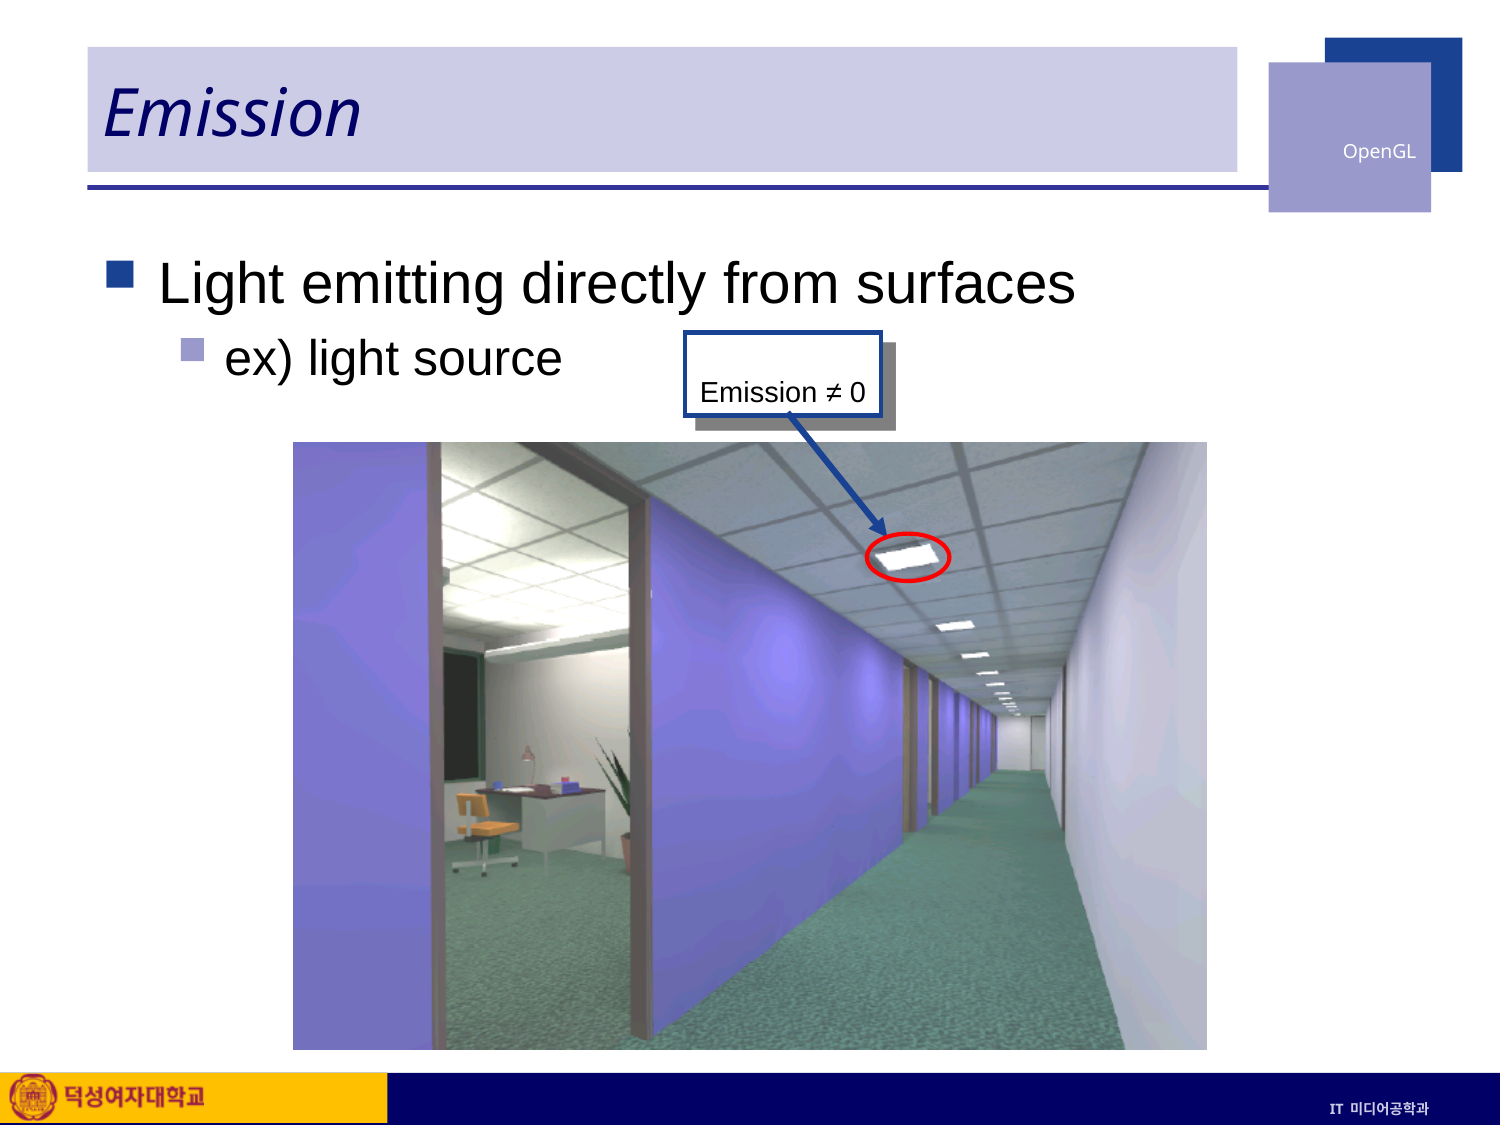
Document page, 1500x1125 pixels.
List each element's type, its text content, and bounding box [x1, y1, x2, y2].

picture [292, 441, 1207, 1051]
title Emission [87, 46, 1238, 172]
list Light emitting directly from surfaces ex) light source [87, 237, 1425, 1013]
picture [0, 1034, 228, 1125]
text_box Emission ≠ 0 [685, 332, 882, 416]
